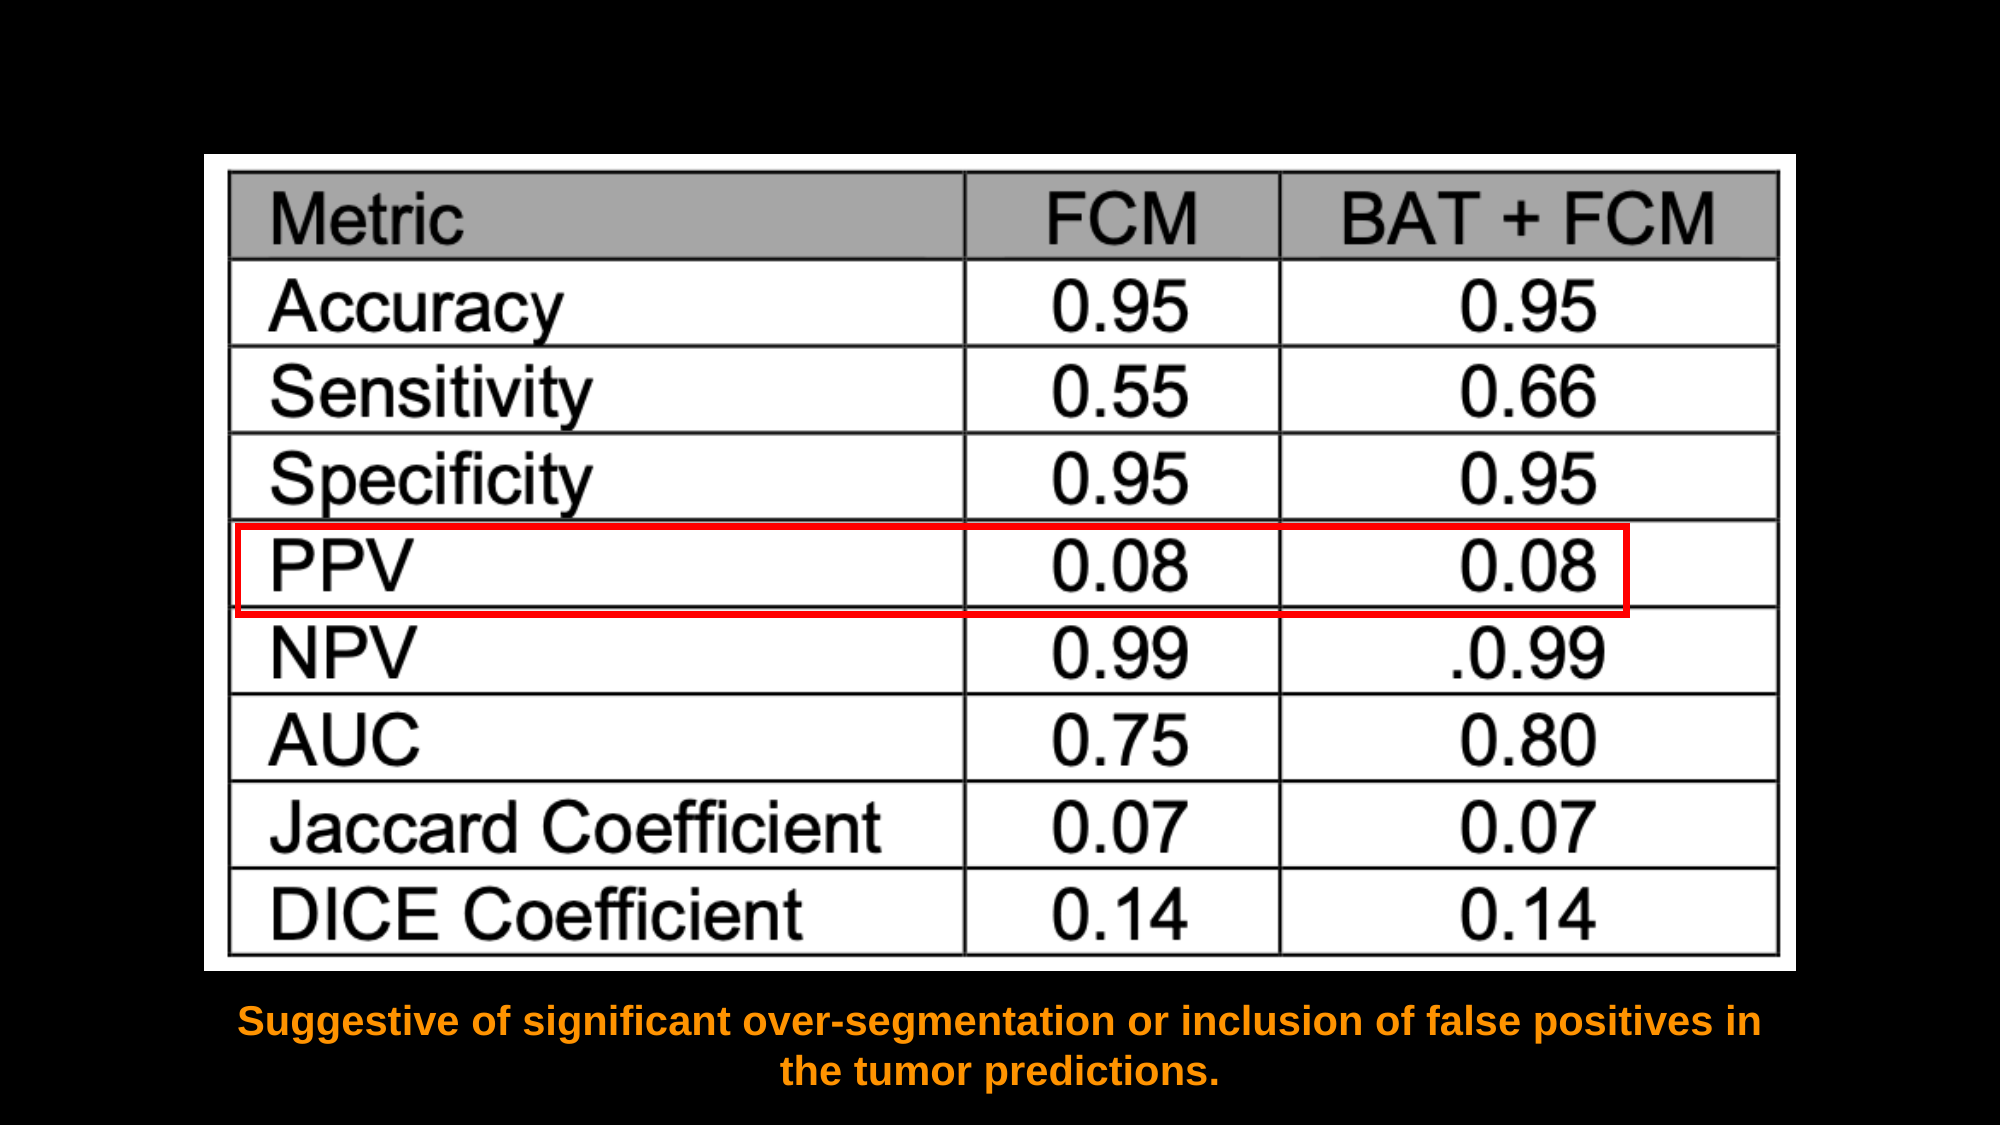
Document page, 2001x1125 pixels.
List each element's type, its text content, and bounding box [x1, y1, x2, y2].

text_box Suggestive of significant over-segmentation or inclusion of false positives in the tumor predictions. [216, 986, 1784, 1125]
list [204, 154, 1796, 971]
